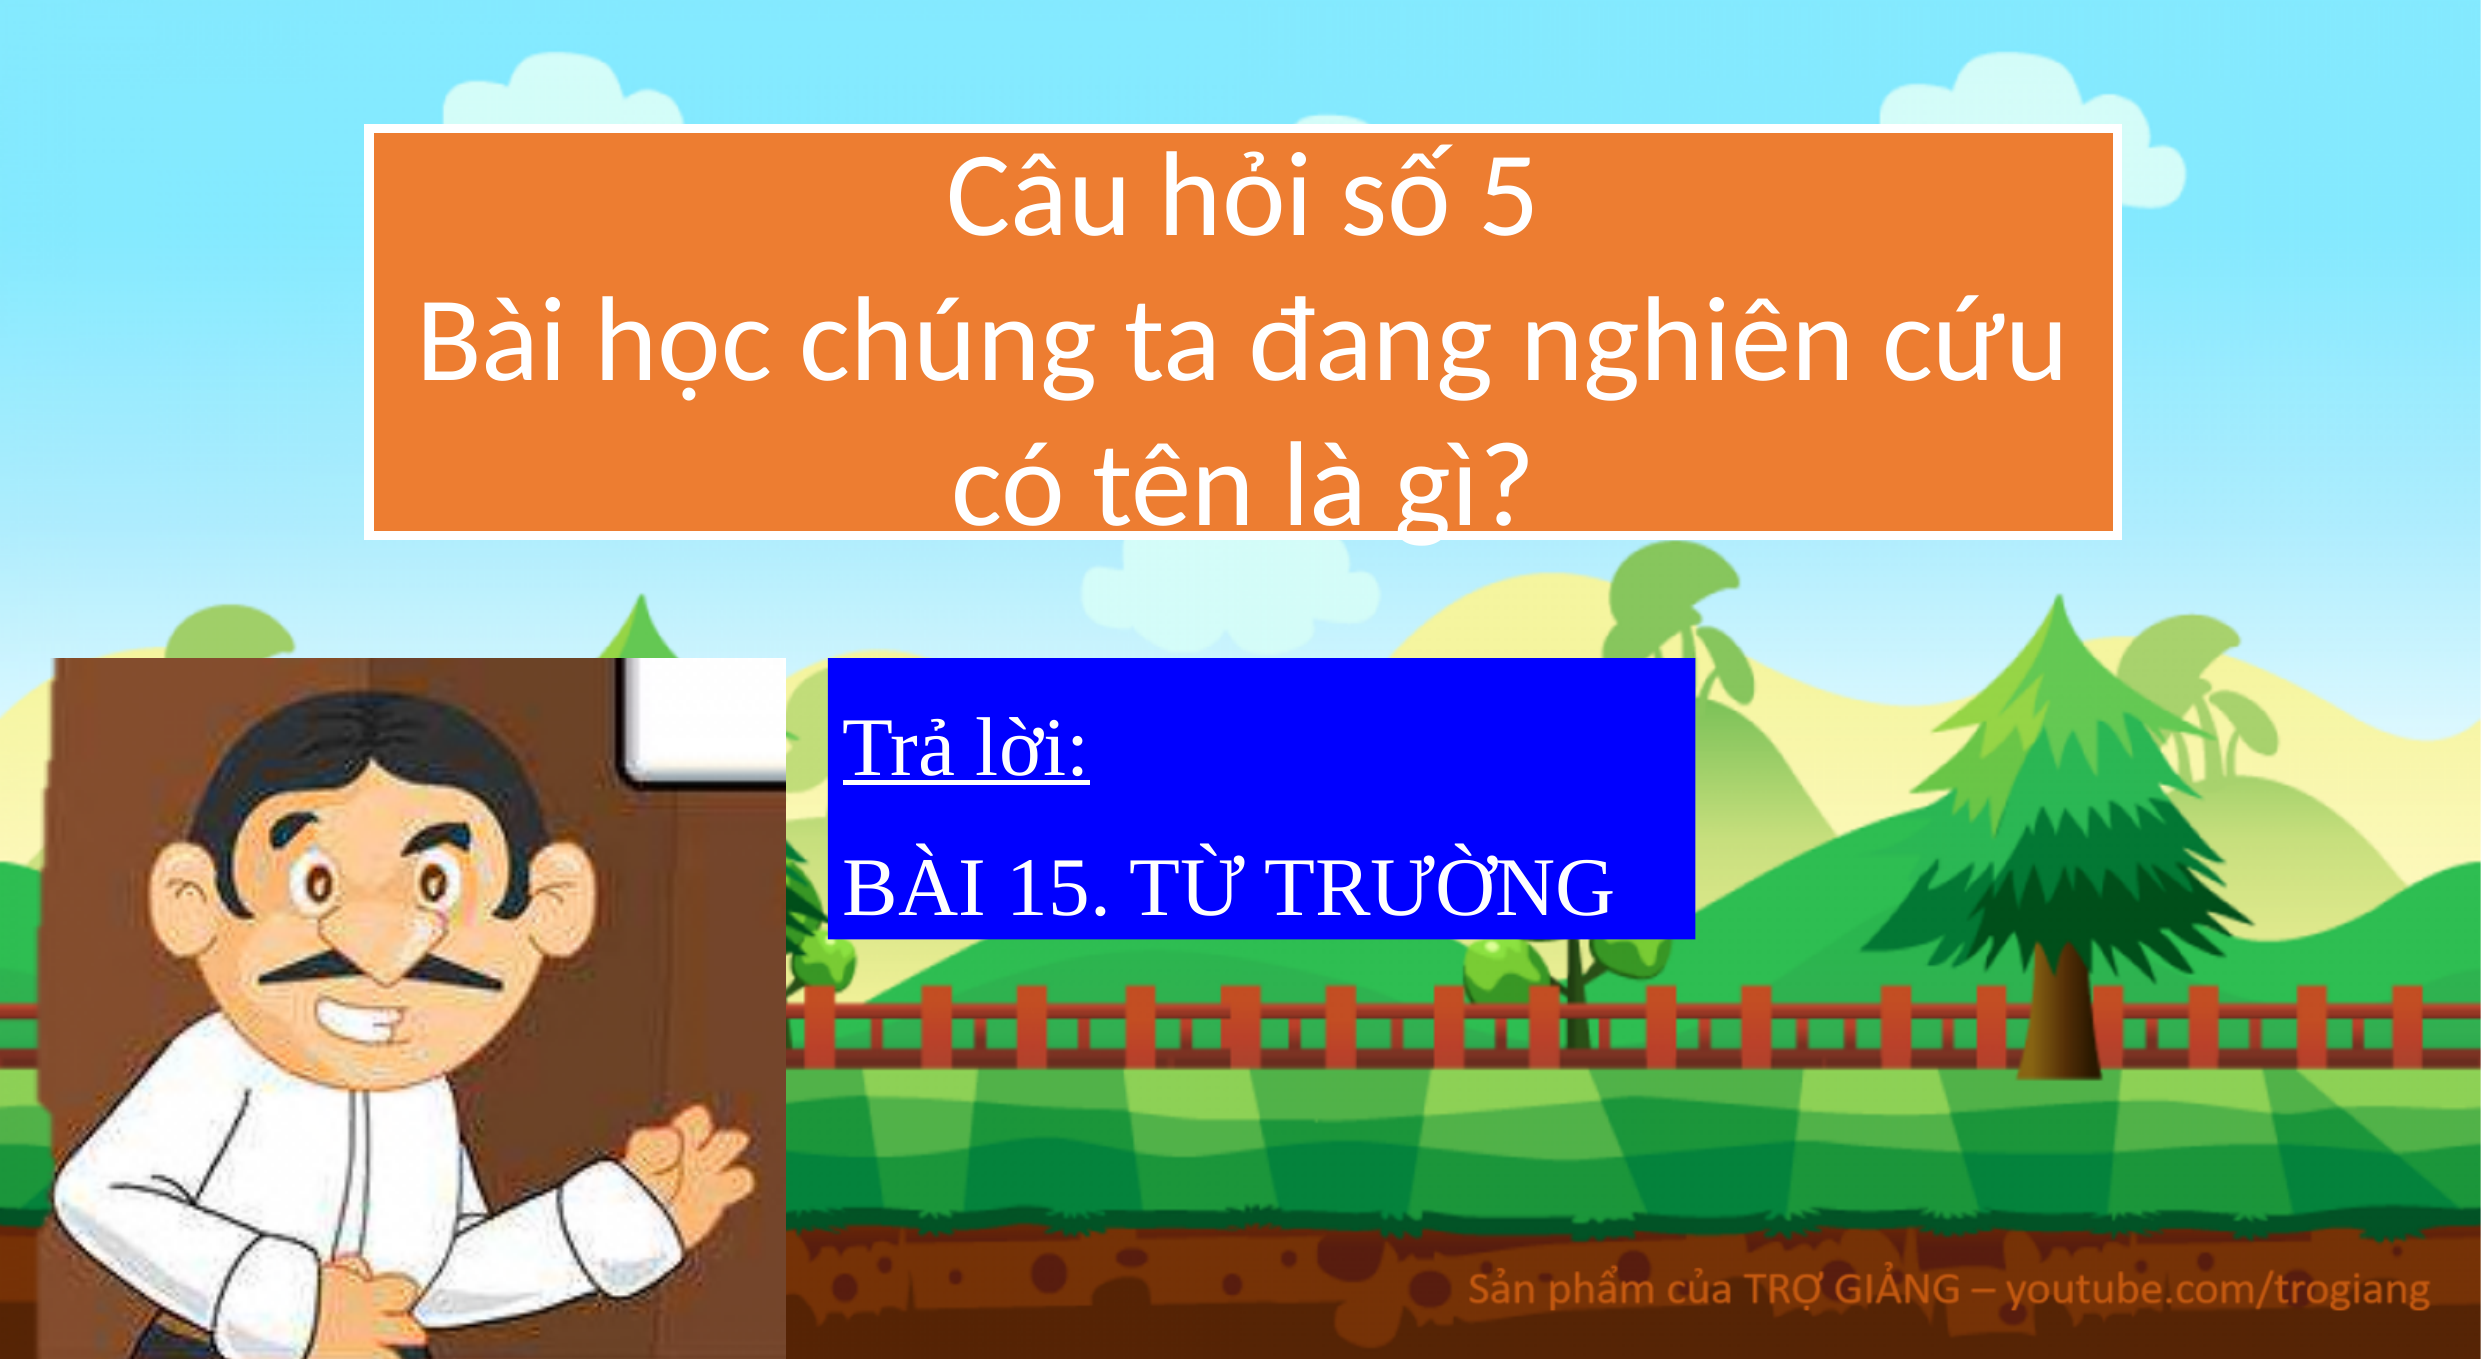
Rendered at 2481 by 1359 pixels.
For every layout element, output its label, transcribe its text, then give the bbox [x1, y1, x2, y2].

picture [0, 0, 2481, 1359]
text_box Trả lời: BÀI 15. TỪ TRƯỜNG [827, 658, 1696, 940]
text_box Câu hỏi số 5 Bài học chúng ta đang nghiên cứu có tên là gì? [368, 127, 2119, 537]
